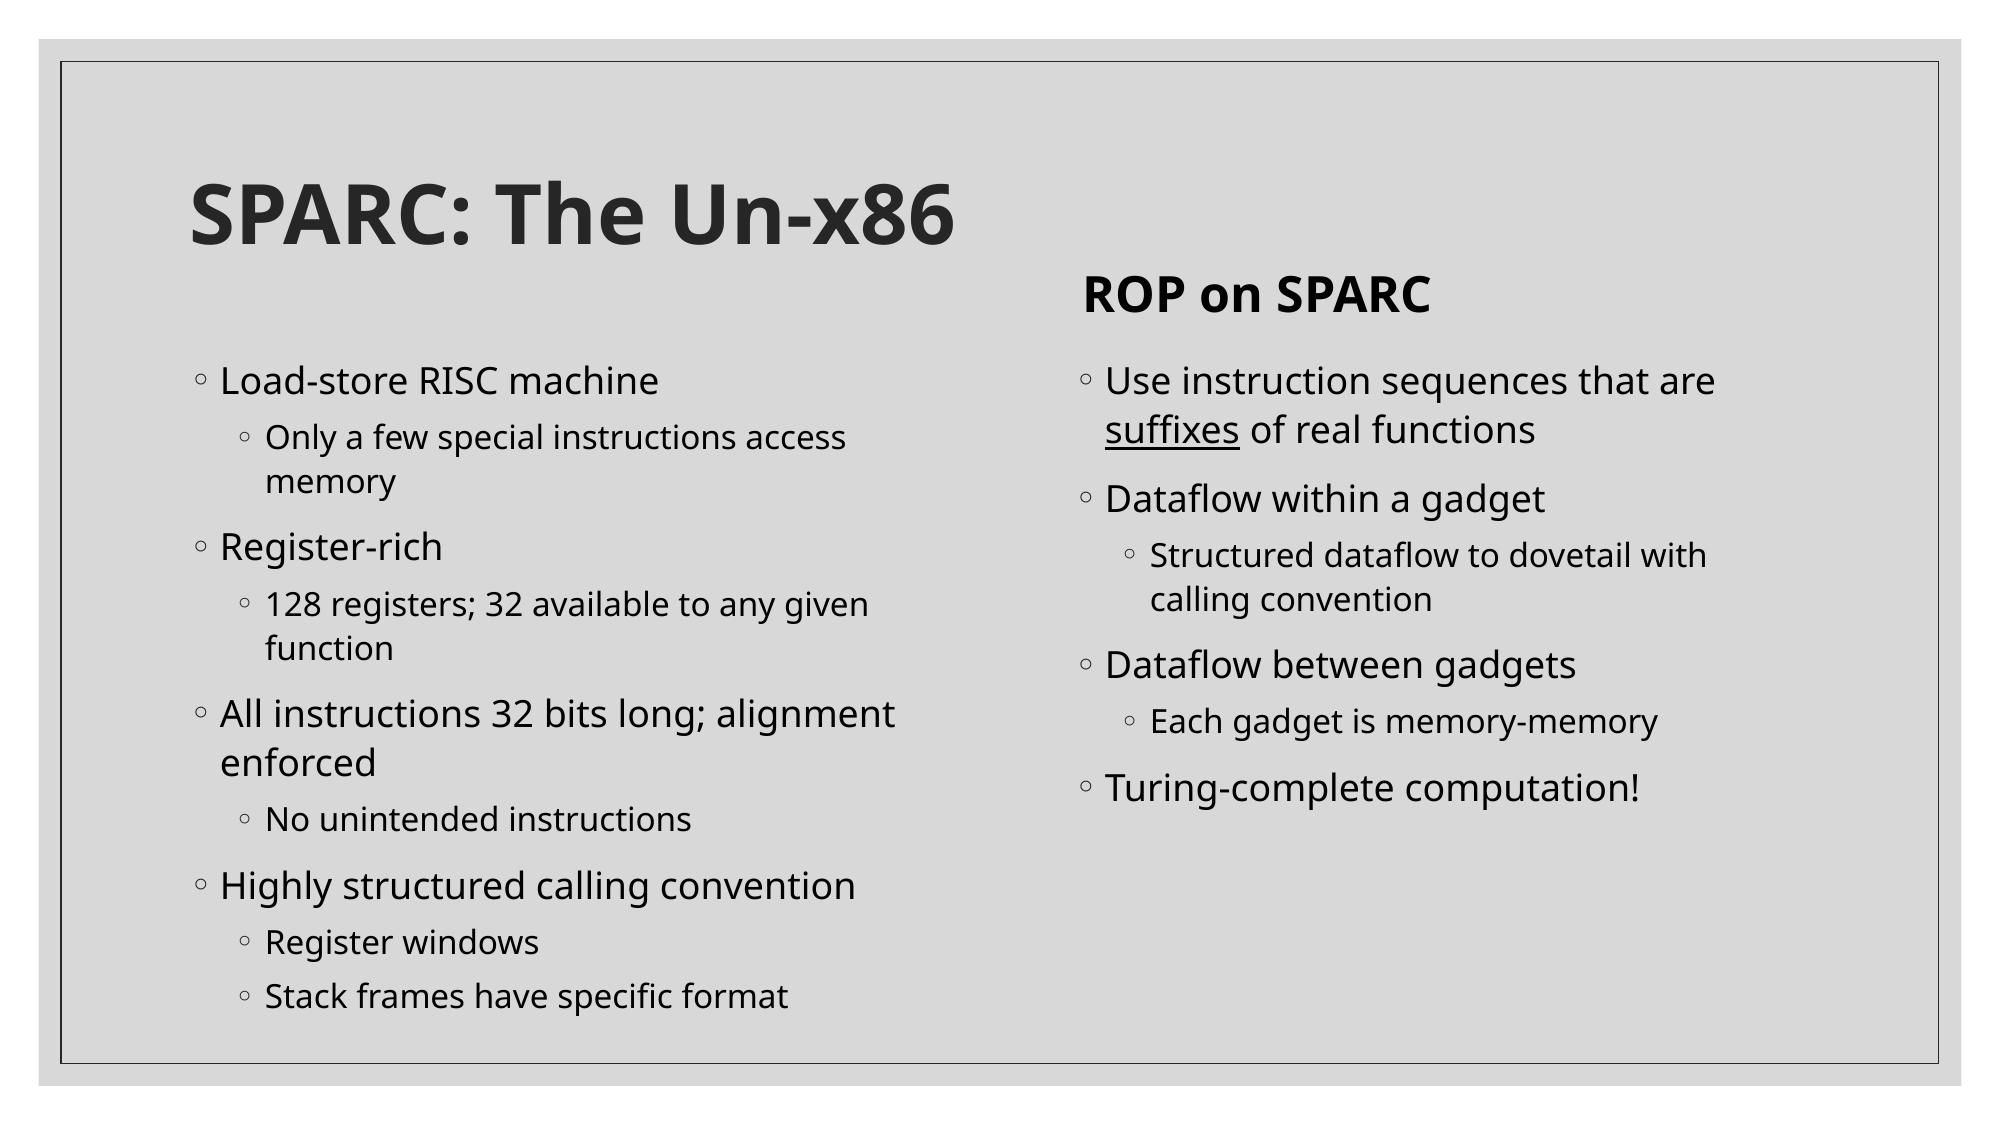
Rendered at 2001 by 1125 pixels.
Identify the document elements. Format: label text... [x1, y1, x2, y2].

text_box ROP on SPARC [1068, 254, 1448, 330]
title SPARC: The Un-x86 [174, 105, 1825, 331]
list Load-store RISC machine Only a few special instructions access memory Register-rich 128 registers; 32 available to any given function All instructions 32 bits long; alignment enforced No unintended instructions Highly structured calling convention Register windows Stack frames have specific format [174, 345, 1000, 960]
list Use instruction sequences that are suffixes of real functions Dataflow within a gadget Structured dataflow to dovetail with calling convention Dataflow between gadgets Each gadget is memory-memory Turing-complete computation! [1059, 345, 1753, 960]
